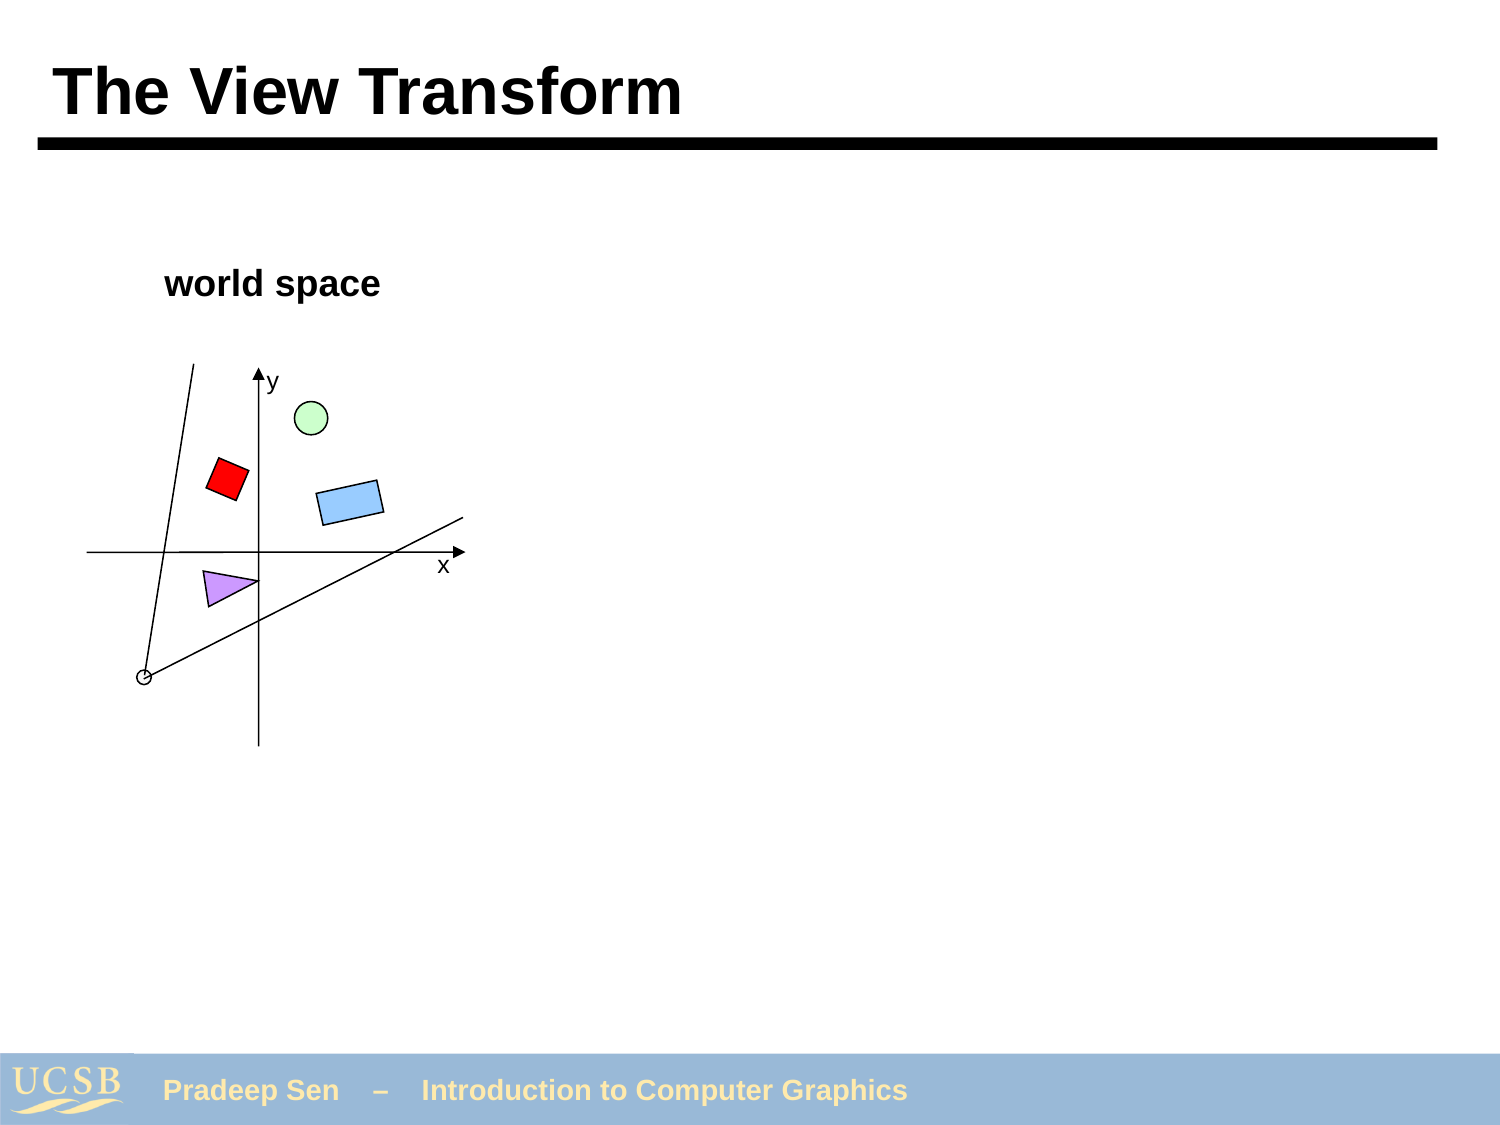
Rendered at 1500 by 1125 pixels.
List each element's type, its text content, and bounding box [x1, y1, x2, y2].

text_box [86, 356, 466, 747]
text_box world space [149, 251, 397, 312]
title The View Transform [37, 37, 1438, 138]
title Orthographic projection [0, 1053, 128, 1125]
